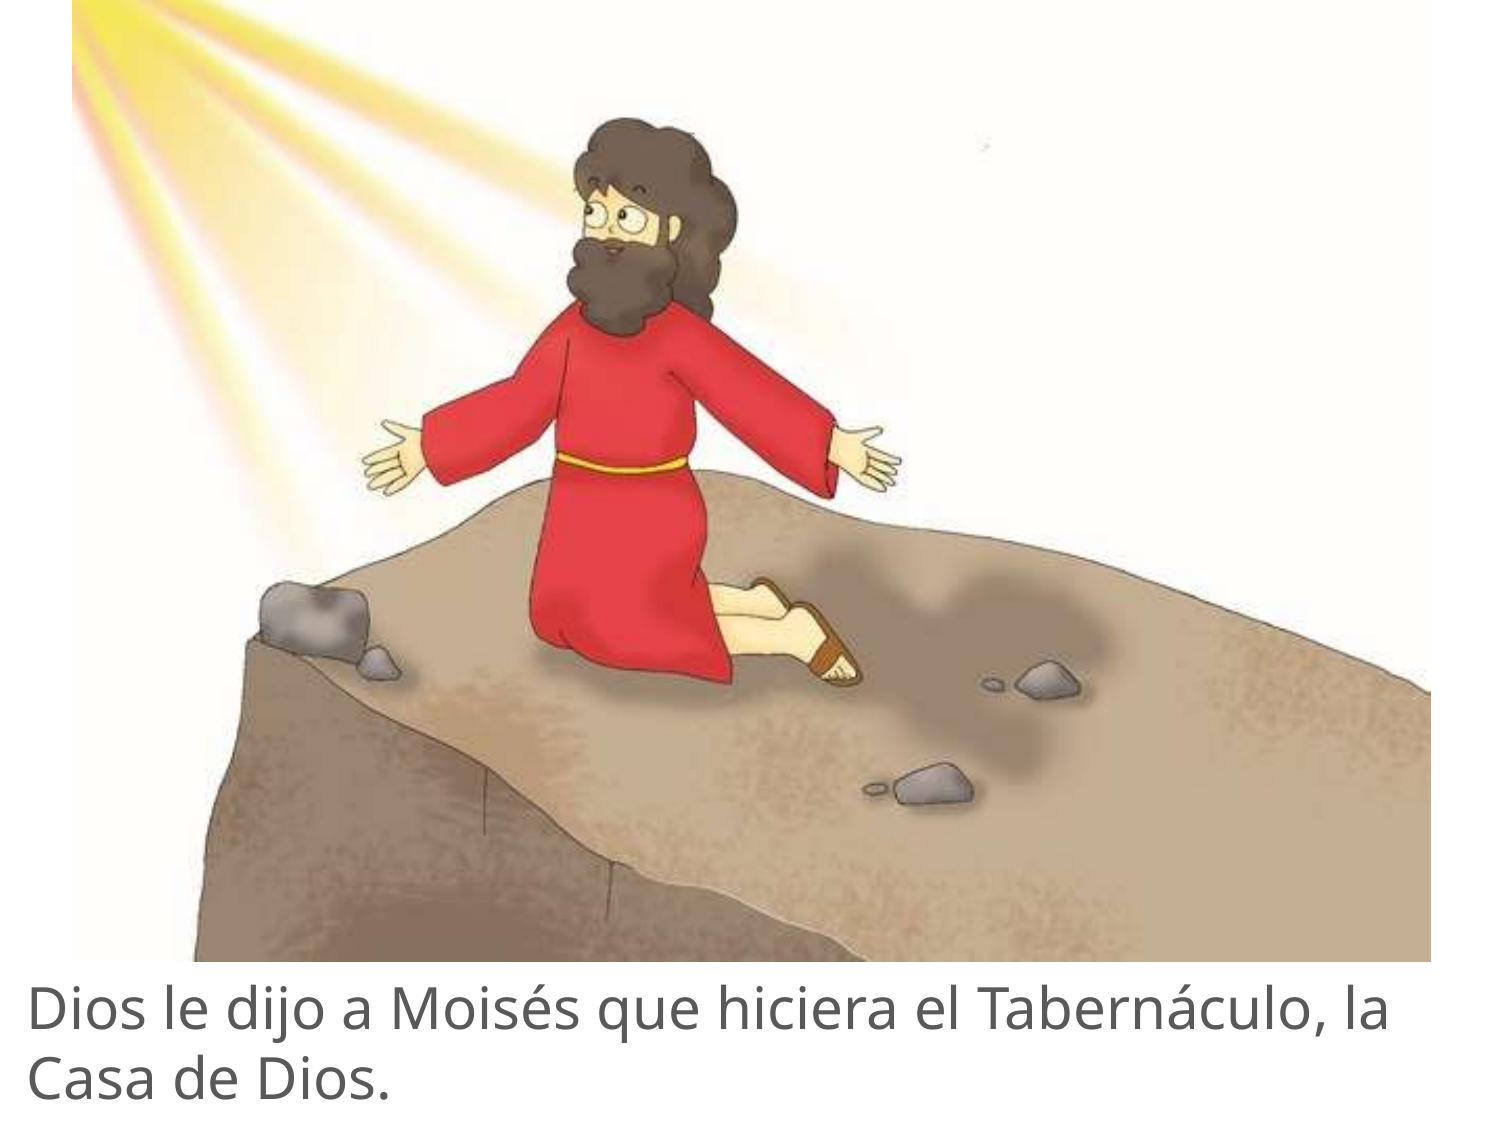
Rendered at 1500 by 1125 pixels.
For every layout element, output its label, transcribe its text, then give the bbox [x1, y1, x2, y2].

picture [72, 0, 1431, 963]
text_box Dios le dijo a Moisés que hiciera el Tabernáculo, la Casa de Dios. [11, 964, 1483, 1119]
